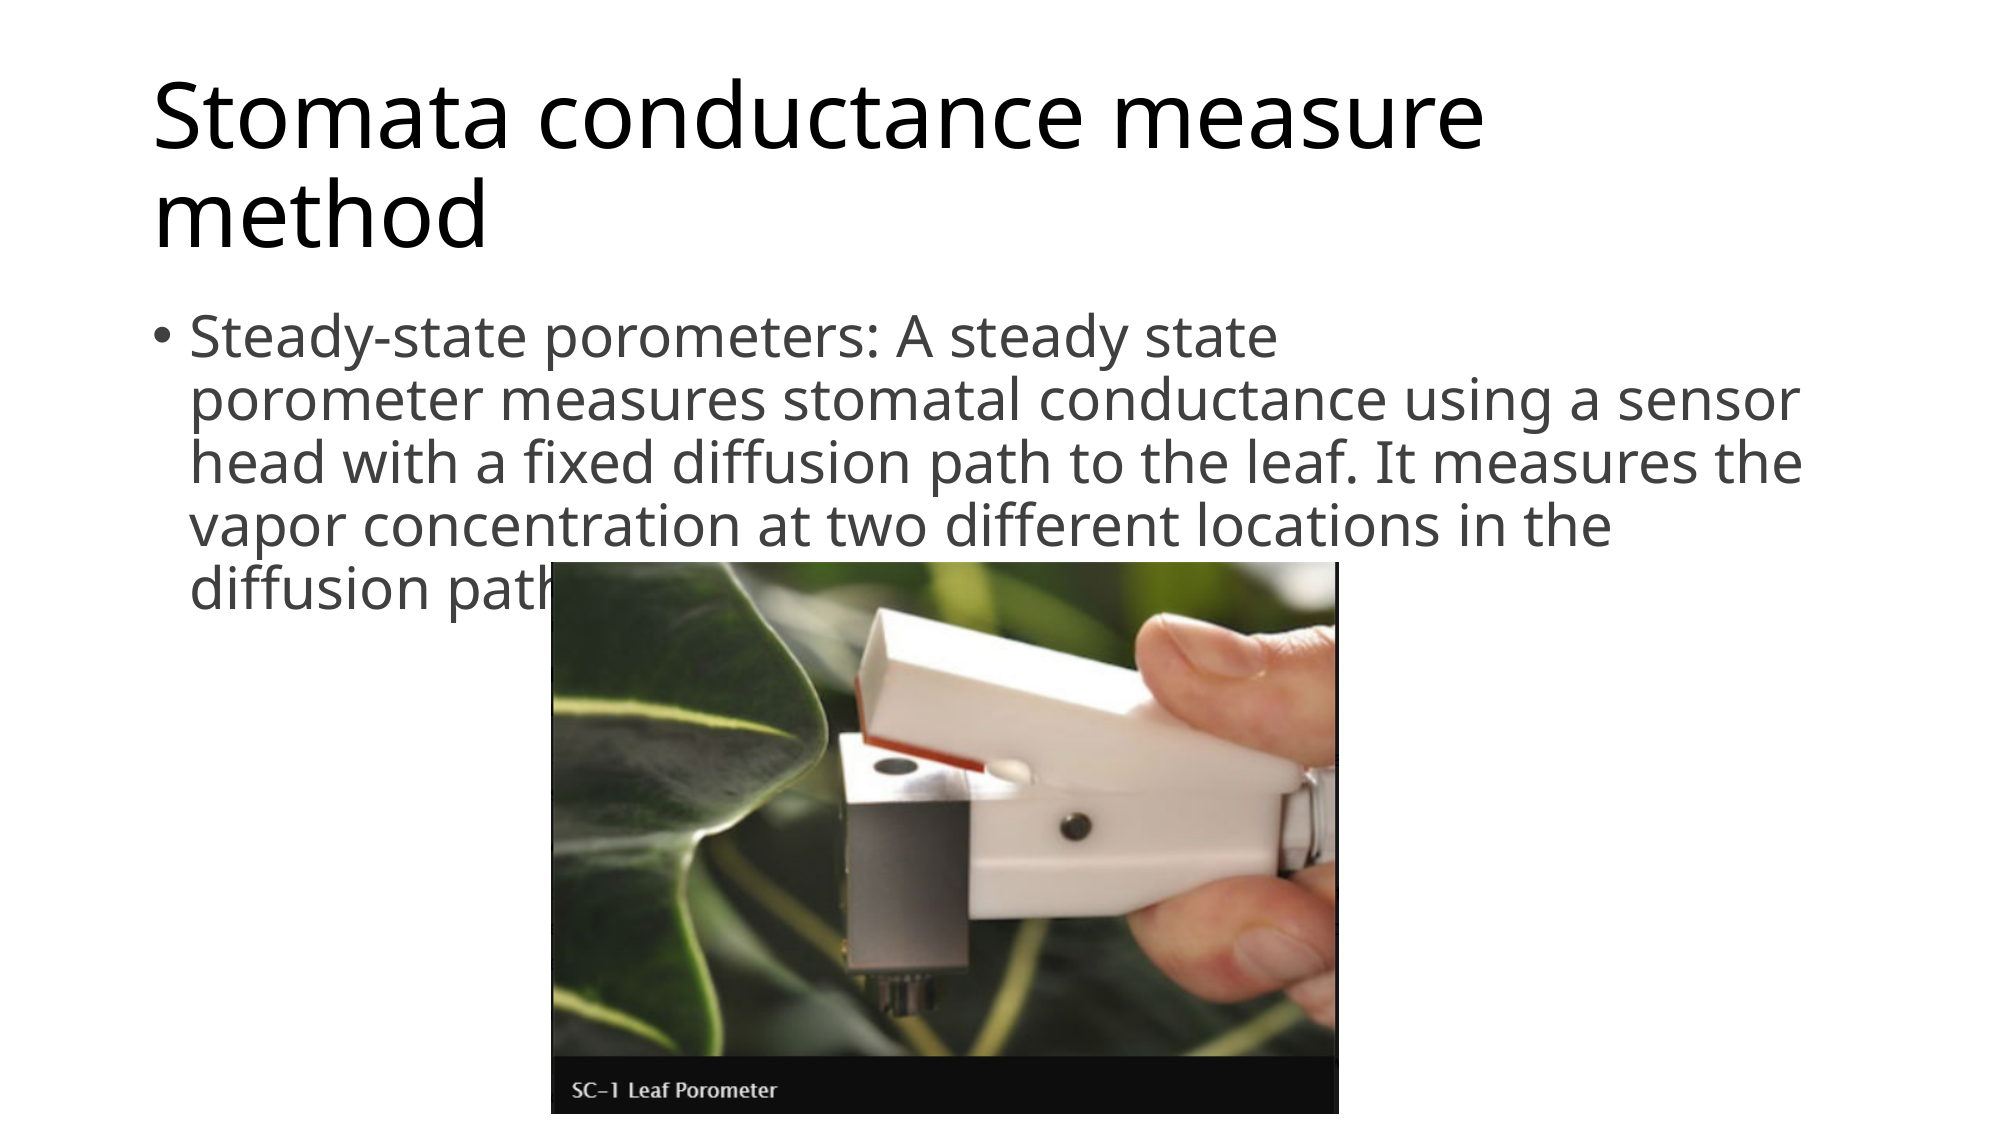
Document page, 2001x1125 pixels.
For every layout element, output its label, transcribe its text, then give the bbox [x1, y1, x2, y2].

list Steady-state porometers: A steady state porometer measures stomatal conductance using a sensor head with a fixed diffusion path to the leaf. It measures the vapor concentration at two different locations in the diffusion path. (e.g., Decagon: SC-1) [137, 299, 1863, 1014]
title Stomata conductance measure method [137, 59, 1863, 278]
picture [551, 562, 1339, 1114]
